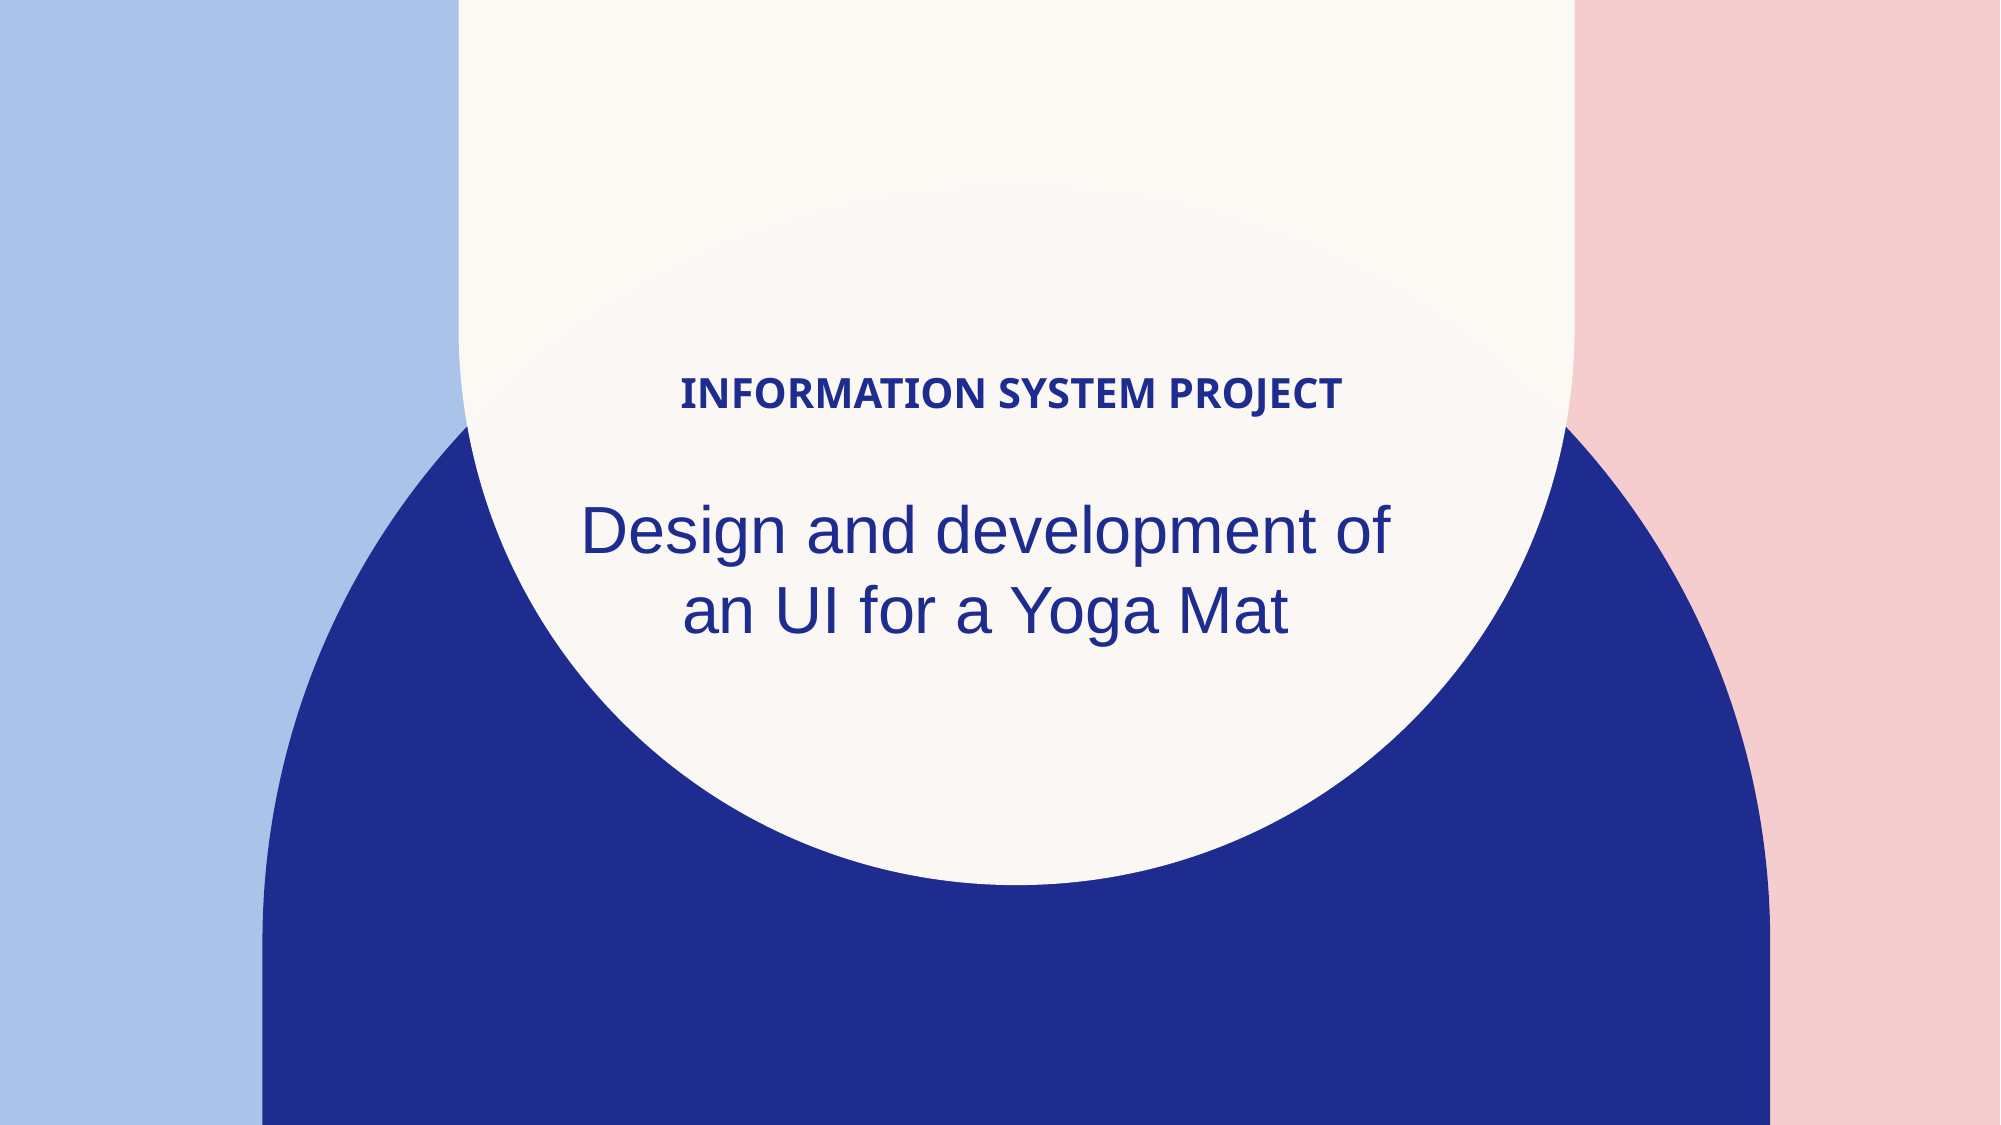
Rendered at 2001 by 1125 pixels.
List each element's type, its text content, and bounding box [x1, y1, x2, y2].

title Information System Project [558, 325, 1442, 527]
subtitle Design and development of an UI for a Yoga Mat [576, 486, 1395, 716]
